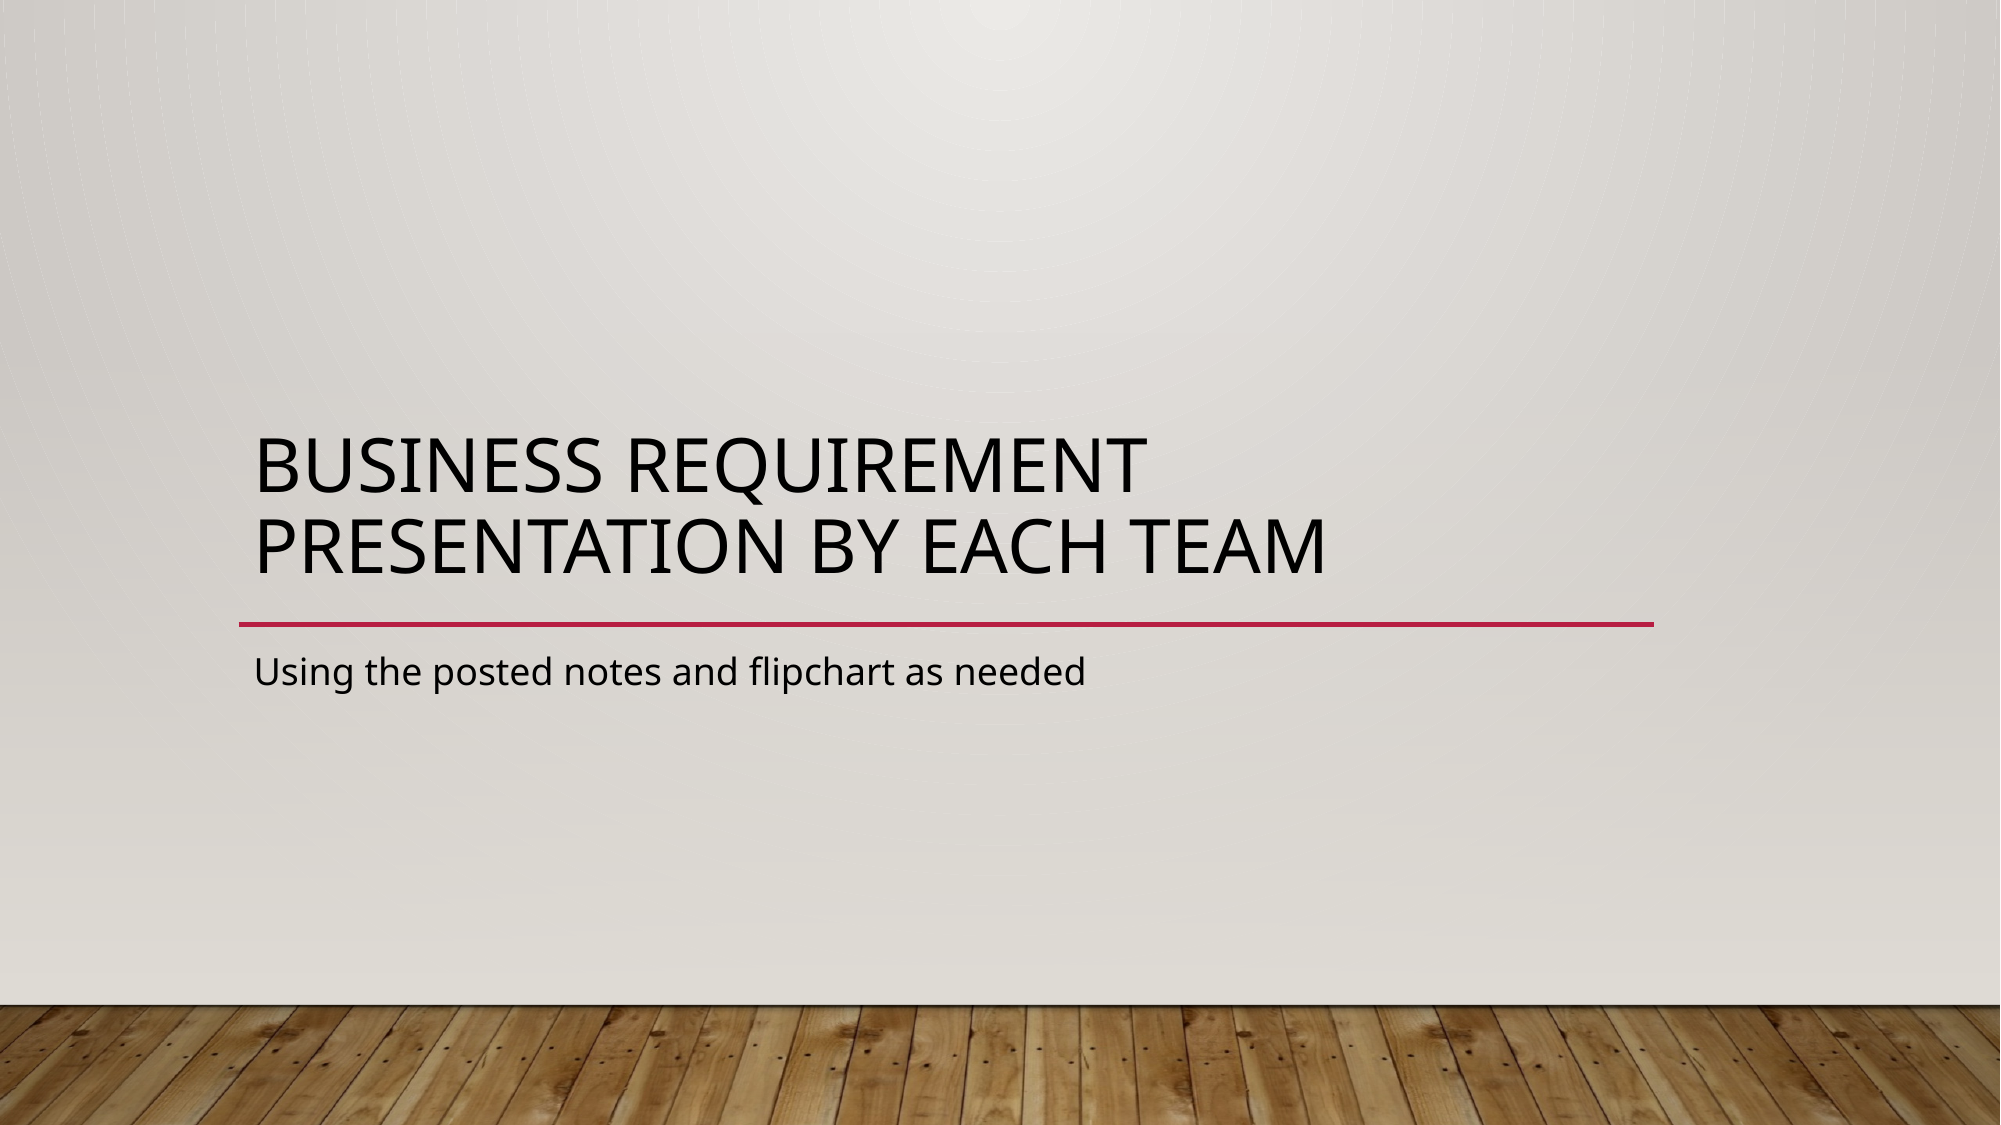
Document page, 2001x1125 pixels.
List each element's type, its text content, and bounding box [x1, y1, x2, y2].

title Business requirement presentation by each team [238, 288, 1657, 598]
picture [0, 1005, 2000, 1125]
list Using the posted notes and flipchart as needed [238, 624, 1655, 791]
